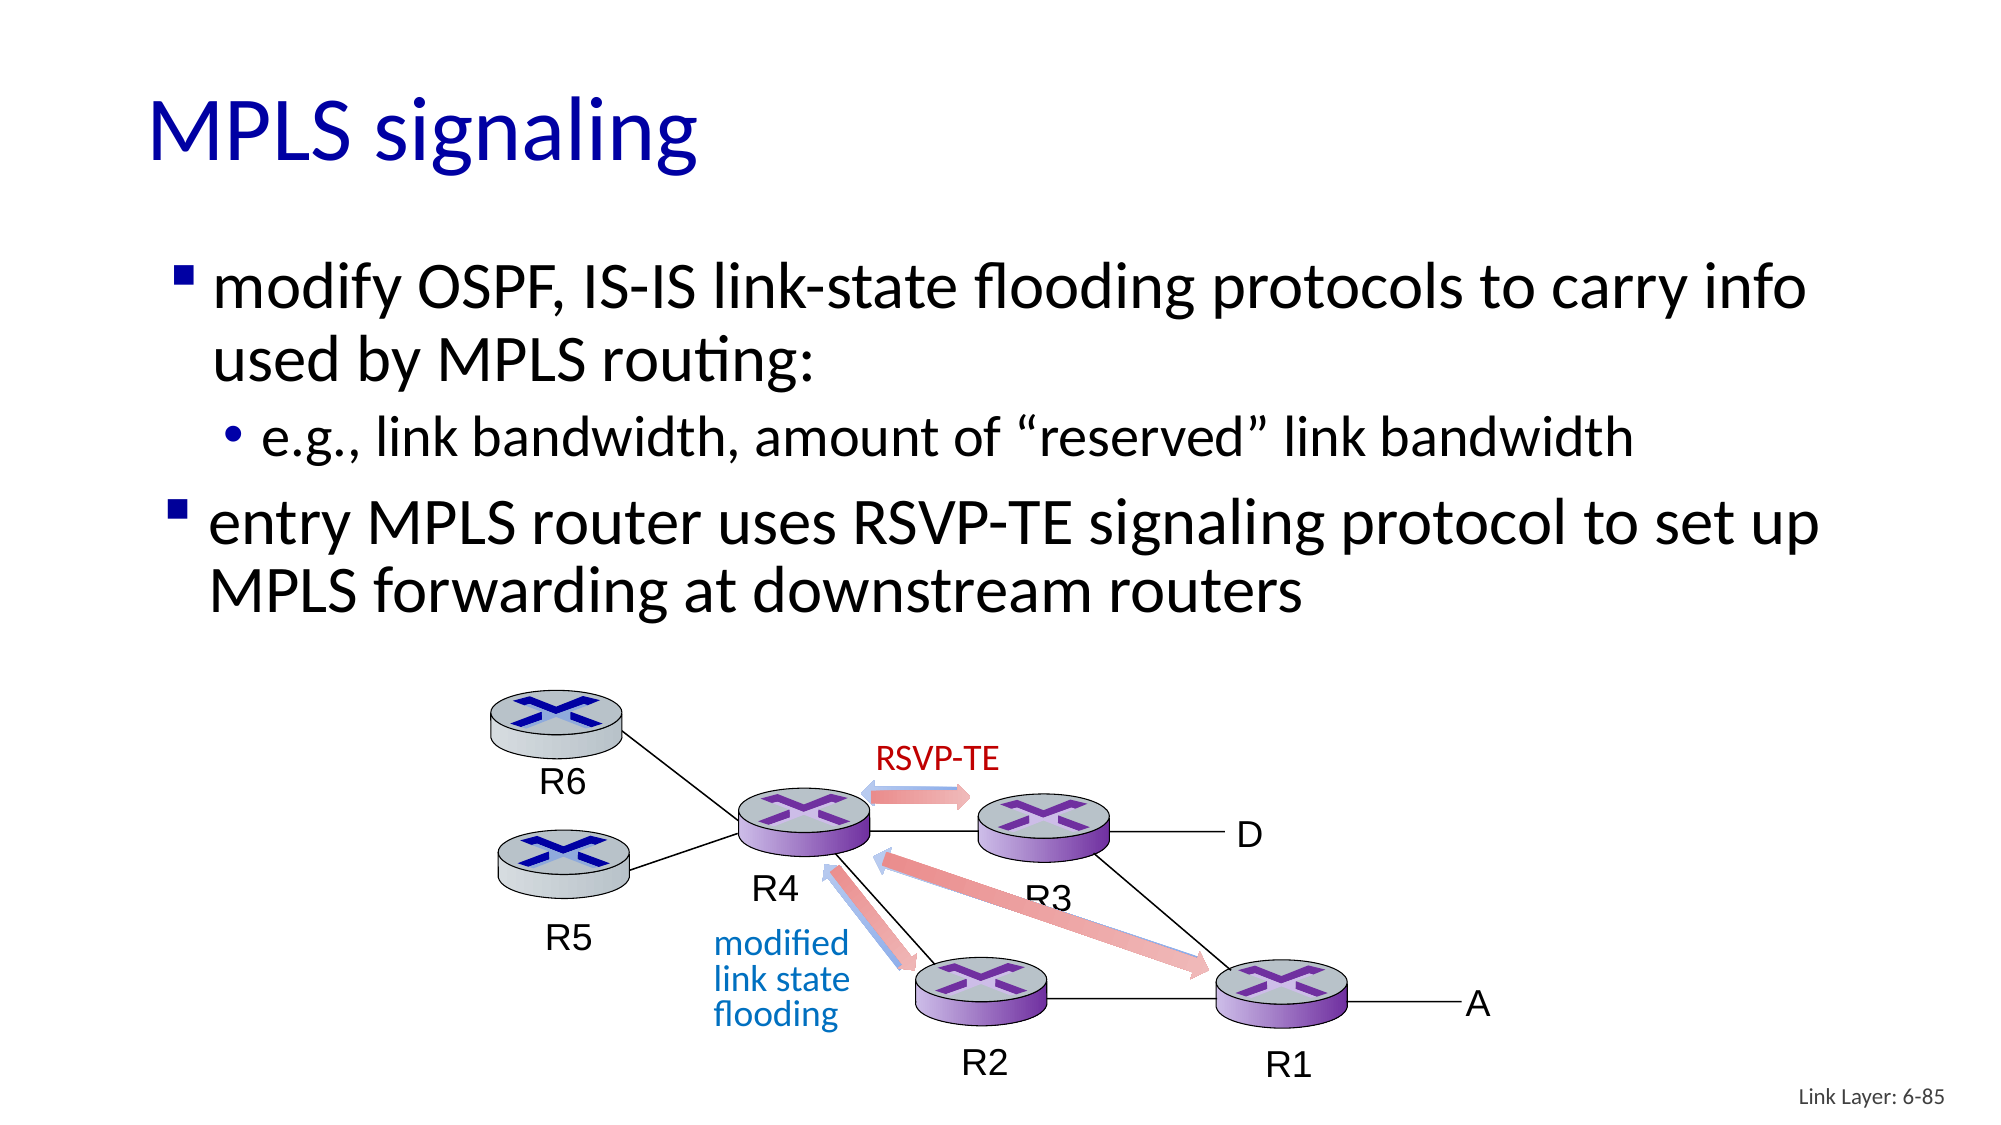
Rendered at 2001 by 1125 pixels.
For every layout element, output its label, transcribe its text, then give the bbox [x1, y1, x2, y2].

text_box D [1221, 802, 1279, 862]
text_box R2 [946, 1045, 1024, 1091]
text_box A [1450, 971, 1506, 1032]
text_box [498, 830, 630, 899]
text_box R1 [1250, 1033, 1328, 1093]
title MPLS signaling [131, 57, 1857, 205]
text_box R5 [530, 905, 608, 965]
text_box entry MPLS router uses RSVP-TE signaling protocol to set up MPLS forwarding at downstream routers [147, 482, 1944, 657]
slide_number Link Layer: 6-85 [1510, 1065, 1961, 1125]
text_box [490, 690, 622, 759]
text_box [697, 780, 1209, 1045]
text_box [860, 735, 1219, 985]
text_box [1216, 959, 1348, 1029]
text_box R6 [524, 759, 602, 810]
text_box modify OSPF, IS-IS link-state flooding protocols to carry info used by MPLS routing: e.g., link bandwidth, amount of “reserved” link bandwidth [132, 243, 1968, 596]
